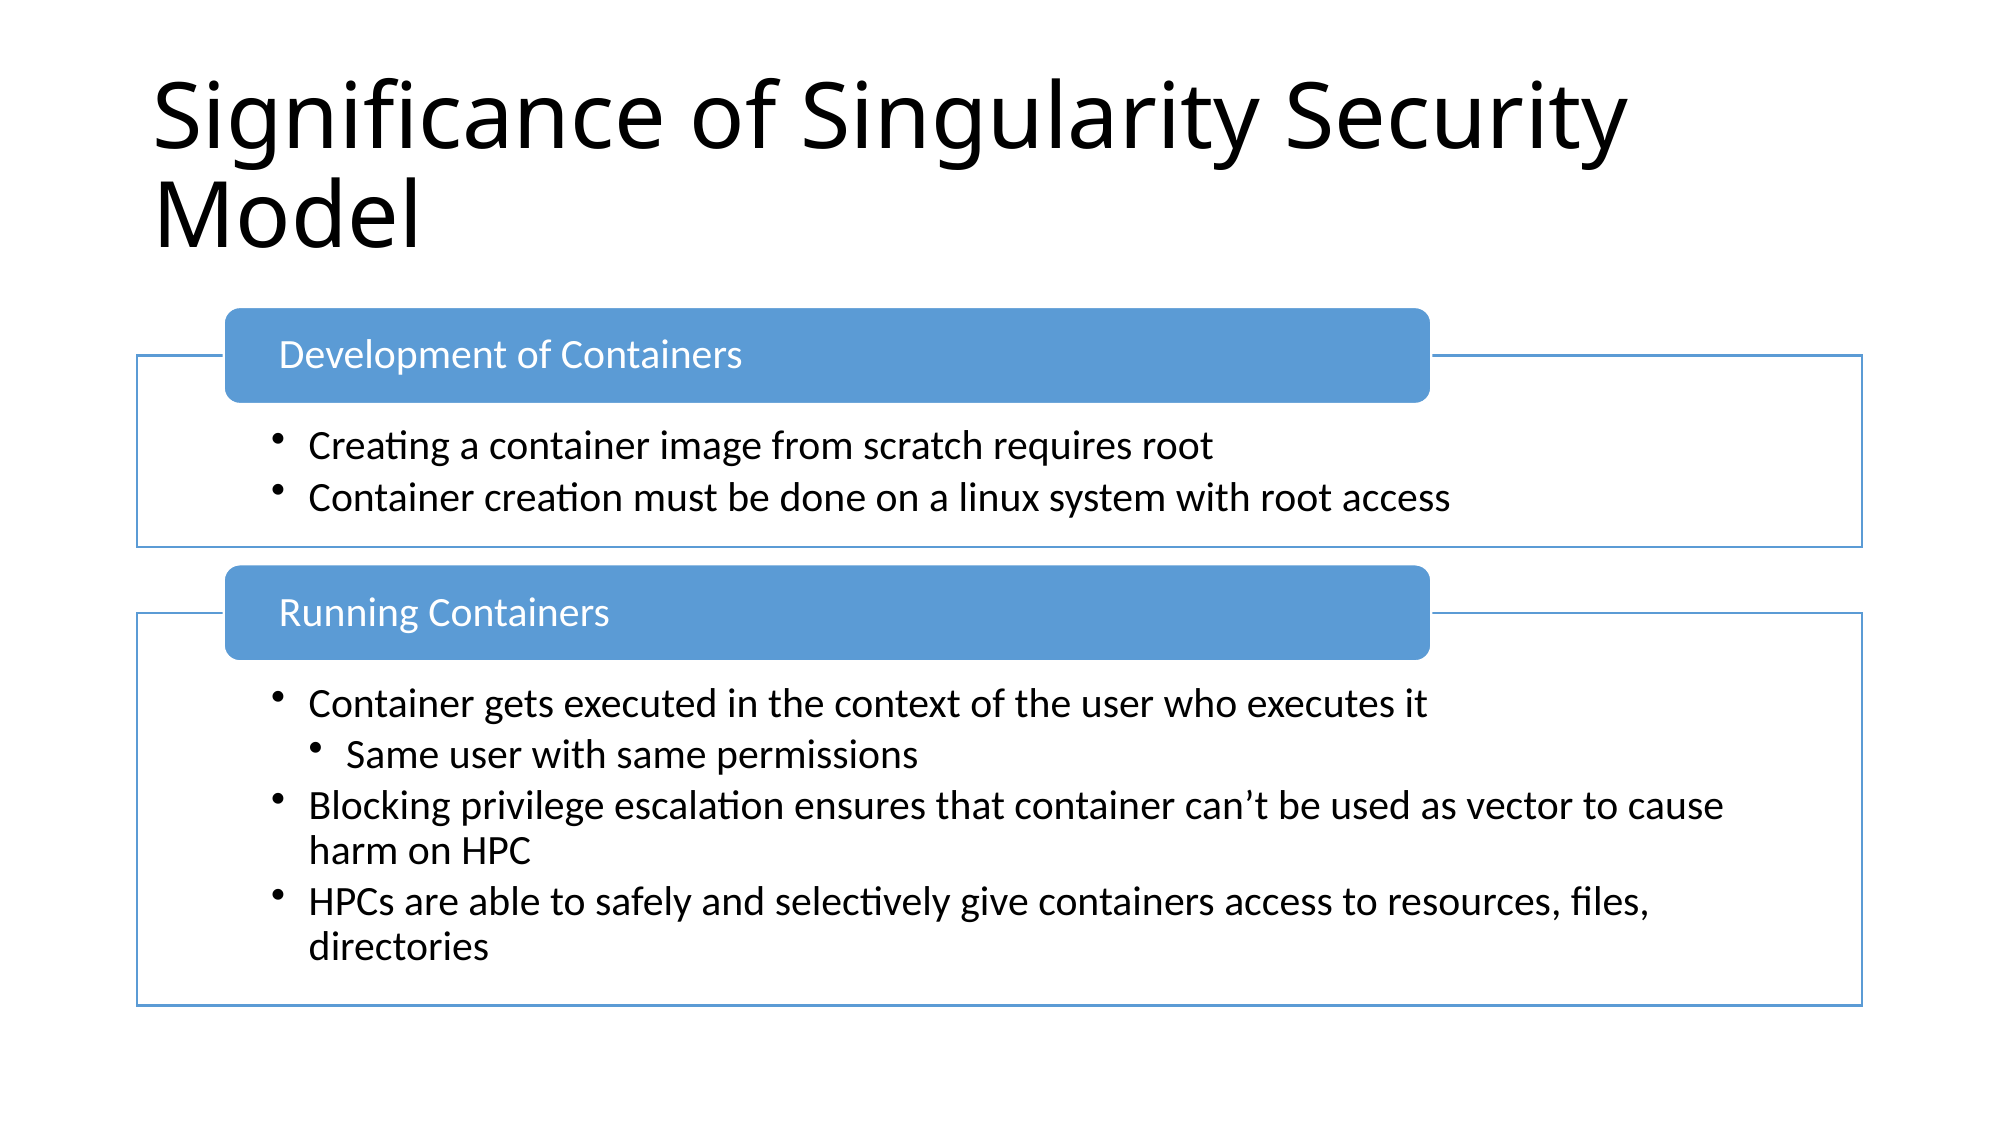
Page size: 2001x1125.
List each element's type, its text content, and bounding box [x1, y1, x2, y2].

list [137, 299, 1863, 1014]
title Significance of Singularity Security Model [137, 59, 1863, 278]
